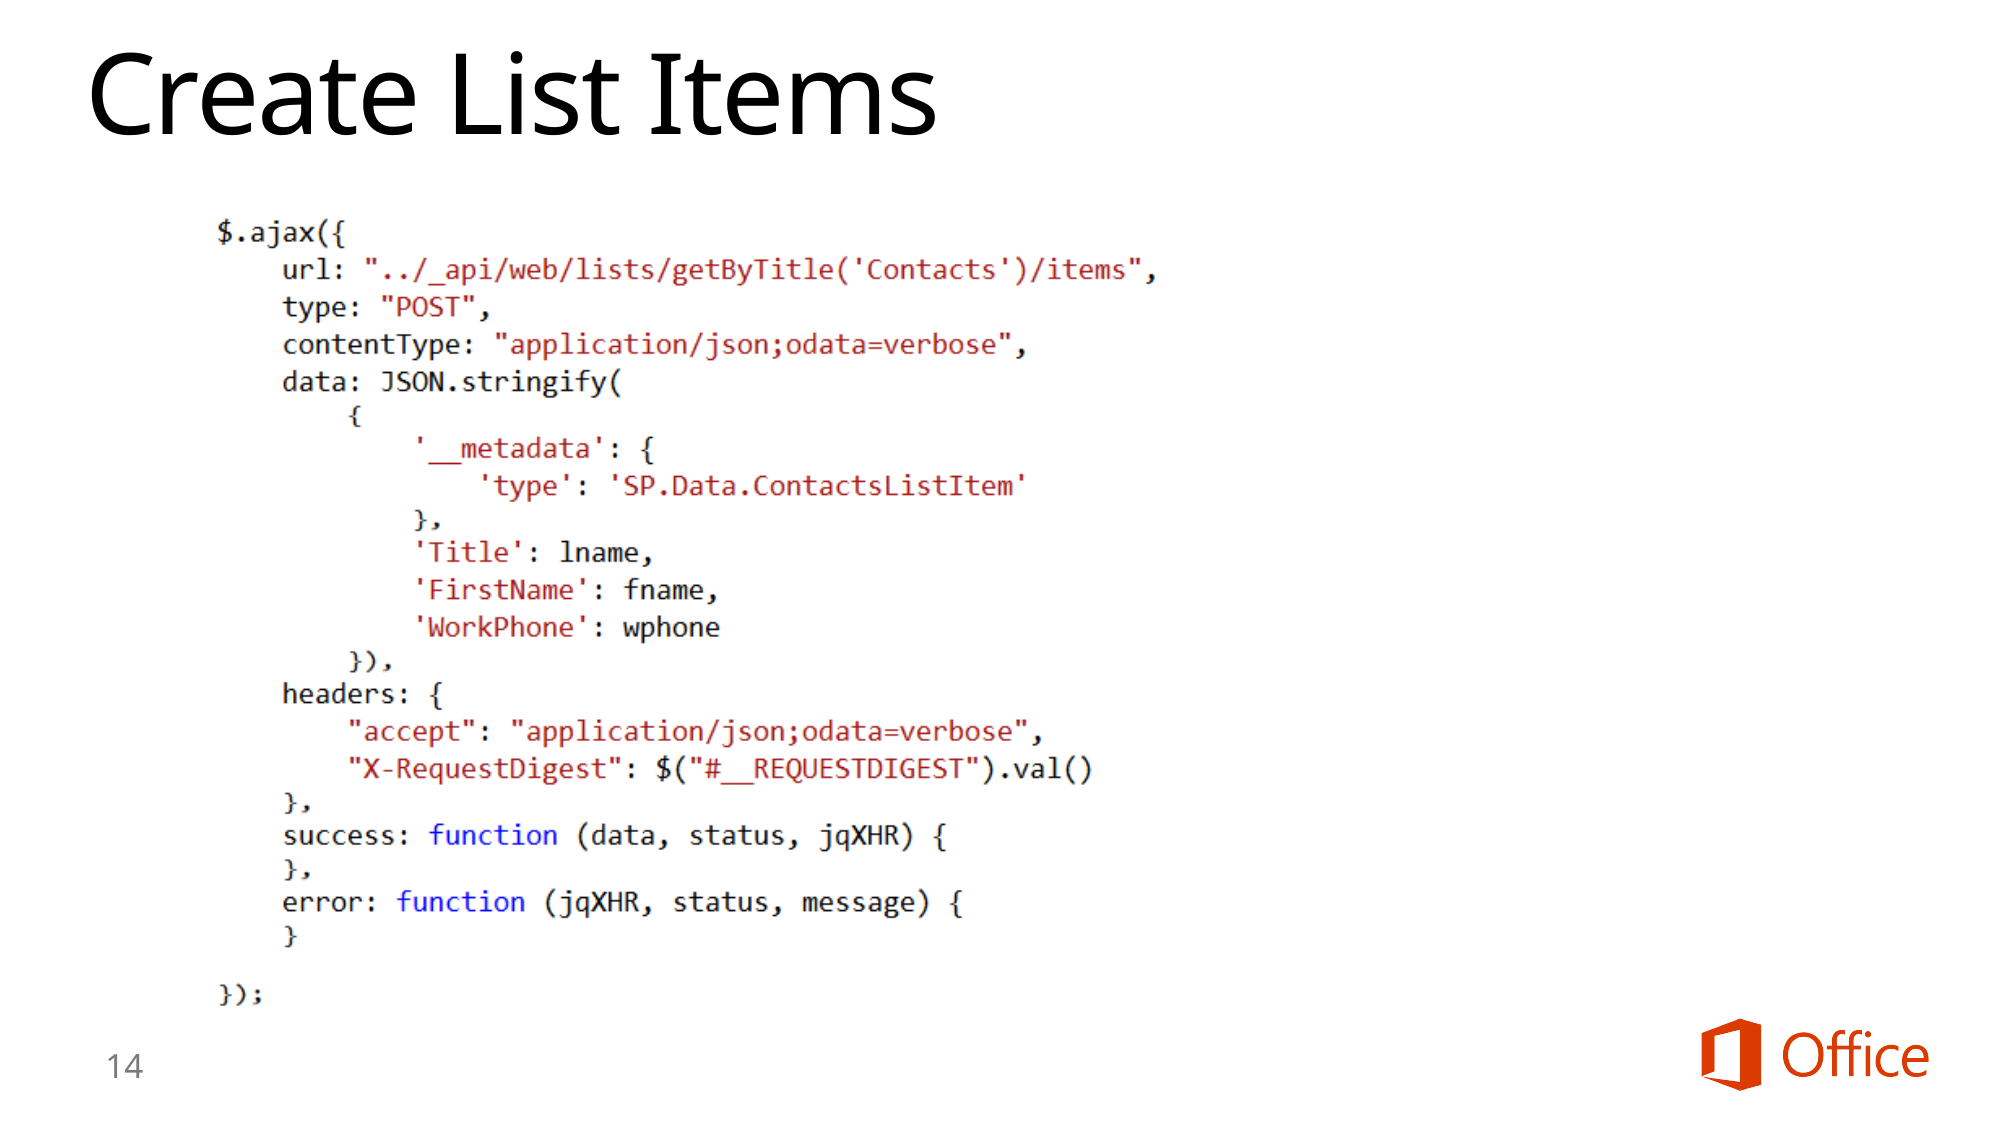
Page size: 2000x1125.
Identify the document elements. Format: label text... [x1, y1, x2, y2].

picture [192, 198, 1202, 1020]
picture [1670, 987, 1960, 1122]
title Create List Items [85, 37, 1914, 161]
slide_number 14 [85, 1049, 178, 1086]
